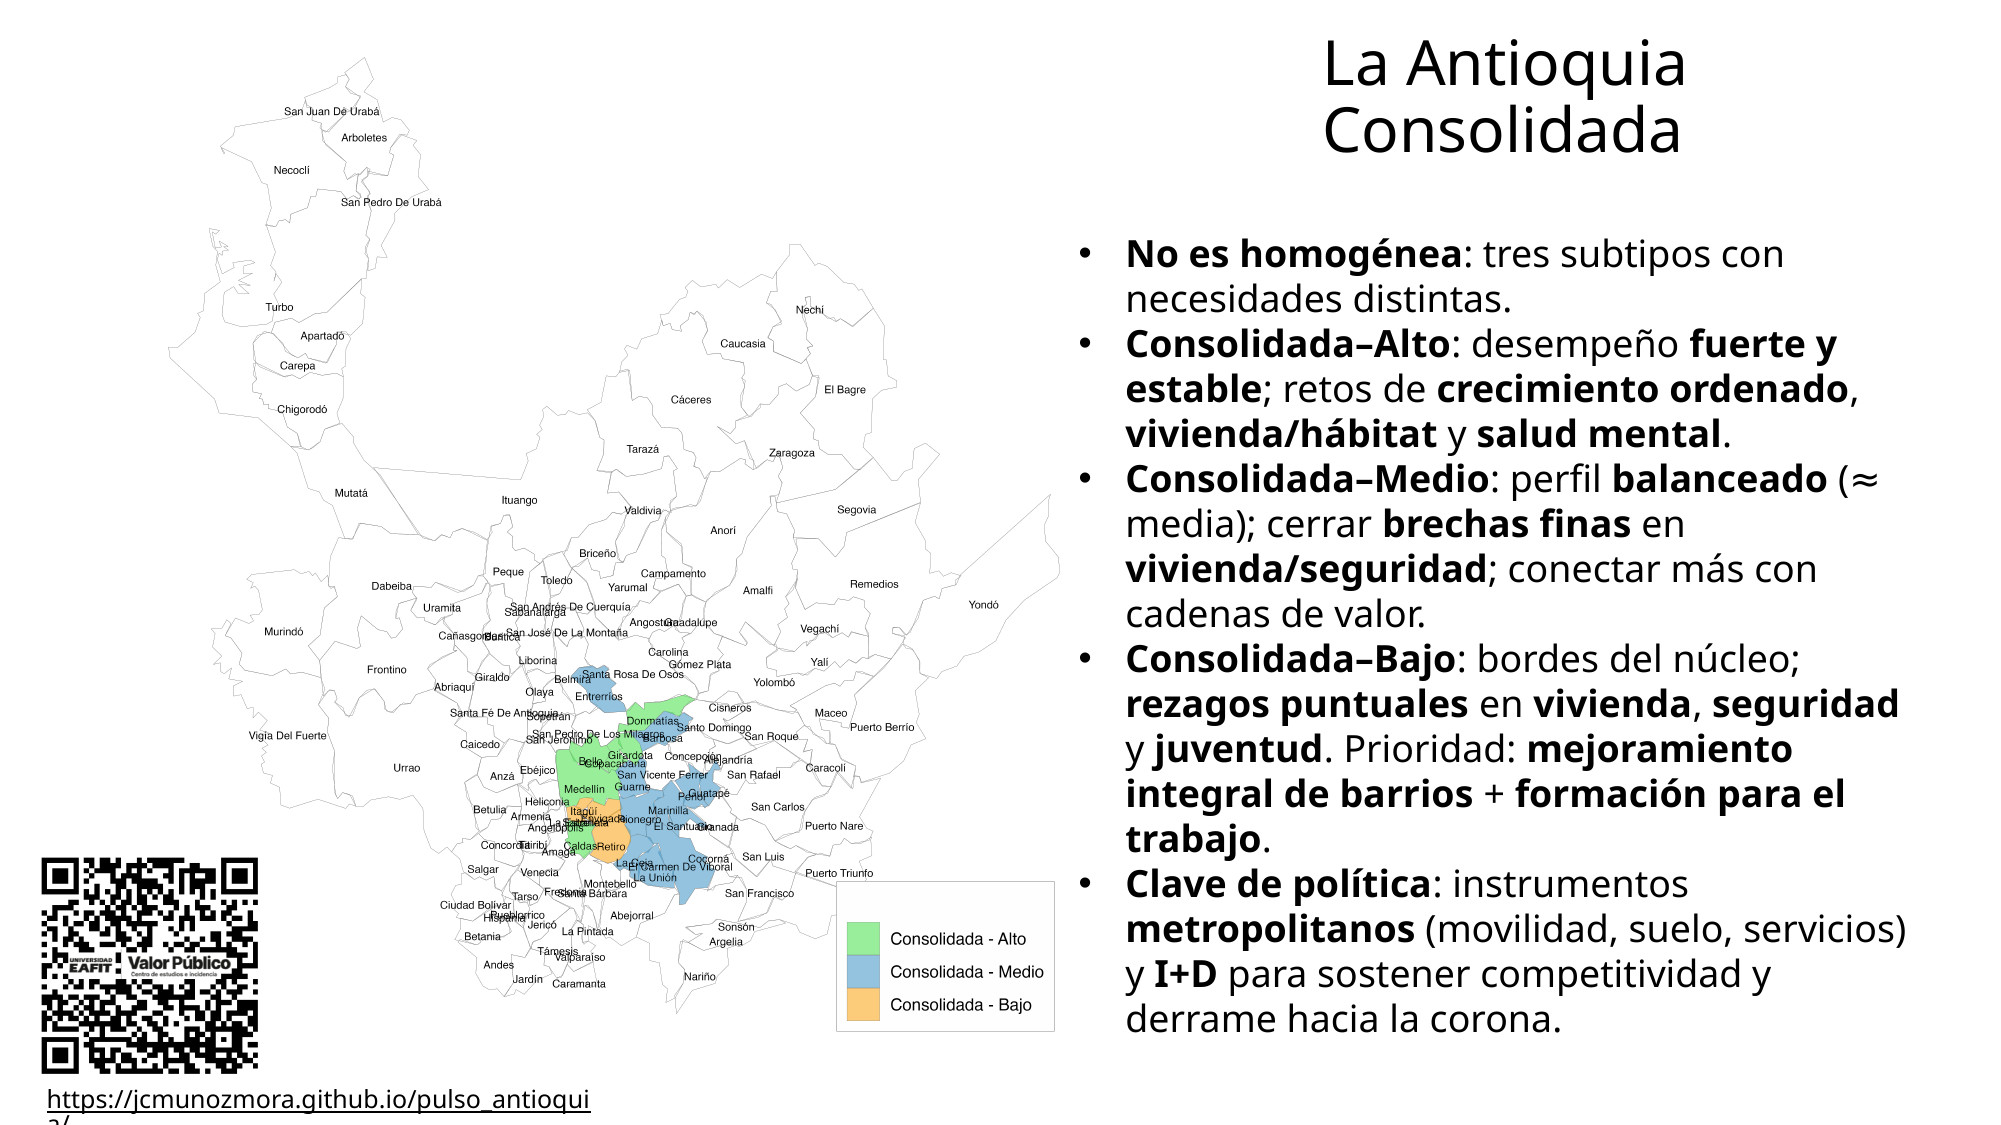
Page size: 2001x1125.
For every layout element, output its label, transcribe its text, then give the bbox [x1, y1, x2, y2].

text_box La Antioquia Consolidada [1307, 23, 1919, 175]
text_box https://jcmunozmora.github.io/pulso_antioquia/ [31, 1098, 617, 1125]
text_box No es homogénea: tres subtipos con necesidades distintas. Consolidada–Alto: desempeño fuerte y estable; retos de crecimiento ordenado, vivienda/hábitat y salud mental. Consolidada–Medio: perfil balanceado (≈ media); cerrar brechas finas en vivienda/seguridad; conectar más con cadenas de valor. Consolidada–Bajo: bordes del núcleo; rezagos puntuales en vivienda, seguridad y juventud. Prioridad: mejoramiento integral de barrios + formación para el trabajo. Clave de política: instrumentos metropolitanos (movilidad, suelo, servicios) y I+D para sostener competitividad y derrame hacia la corona. [1249, 222, 1938, 1093]
picture [13, 0, 1249, 1098]
